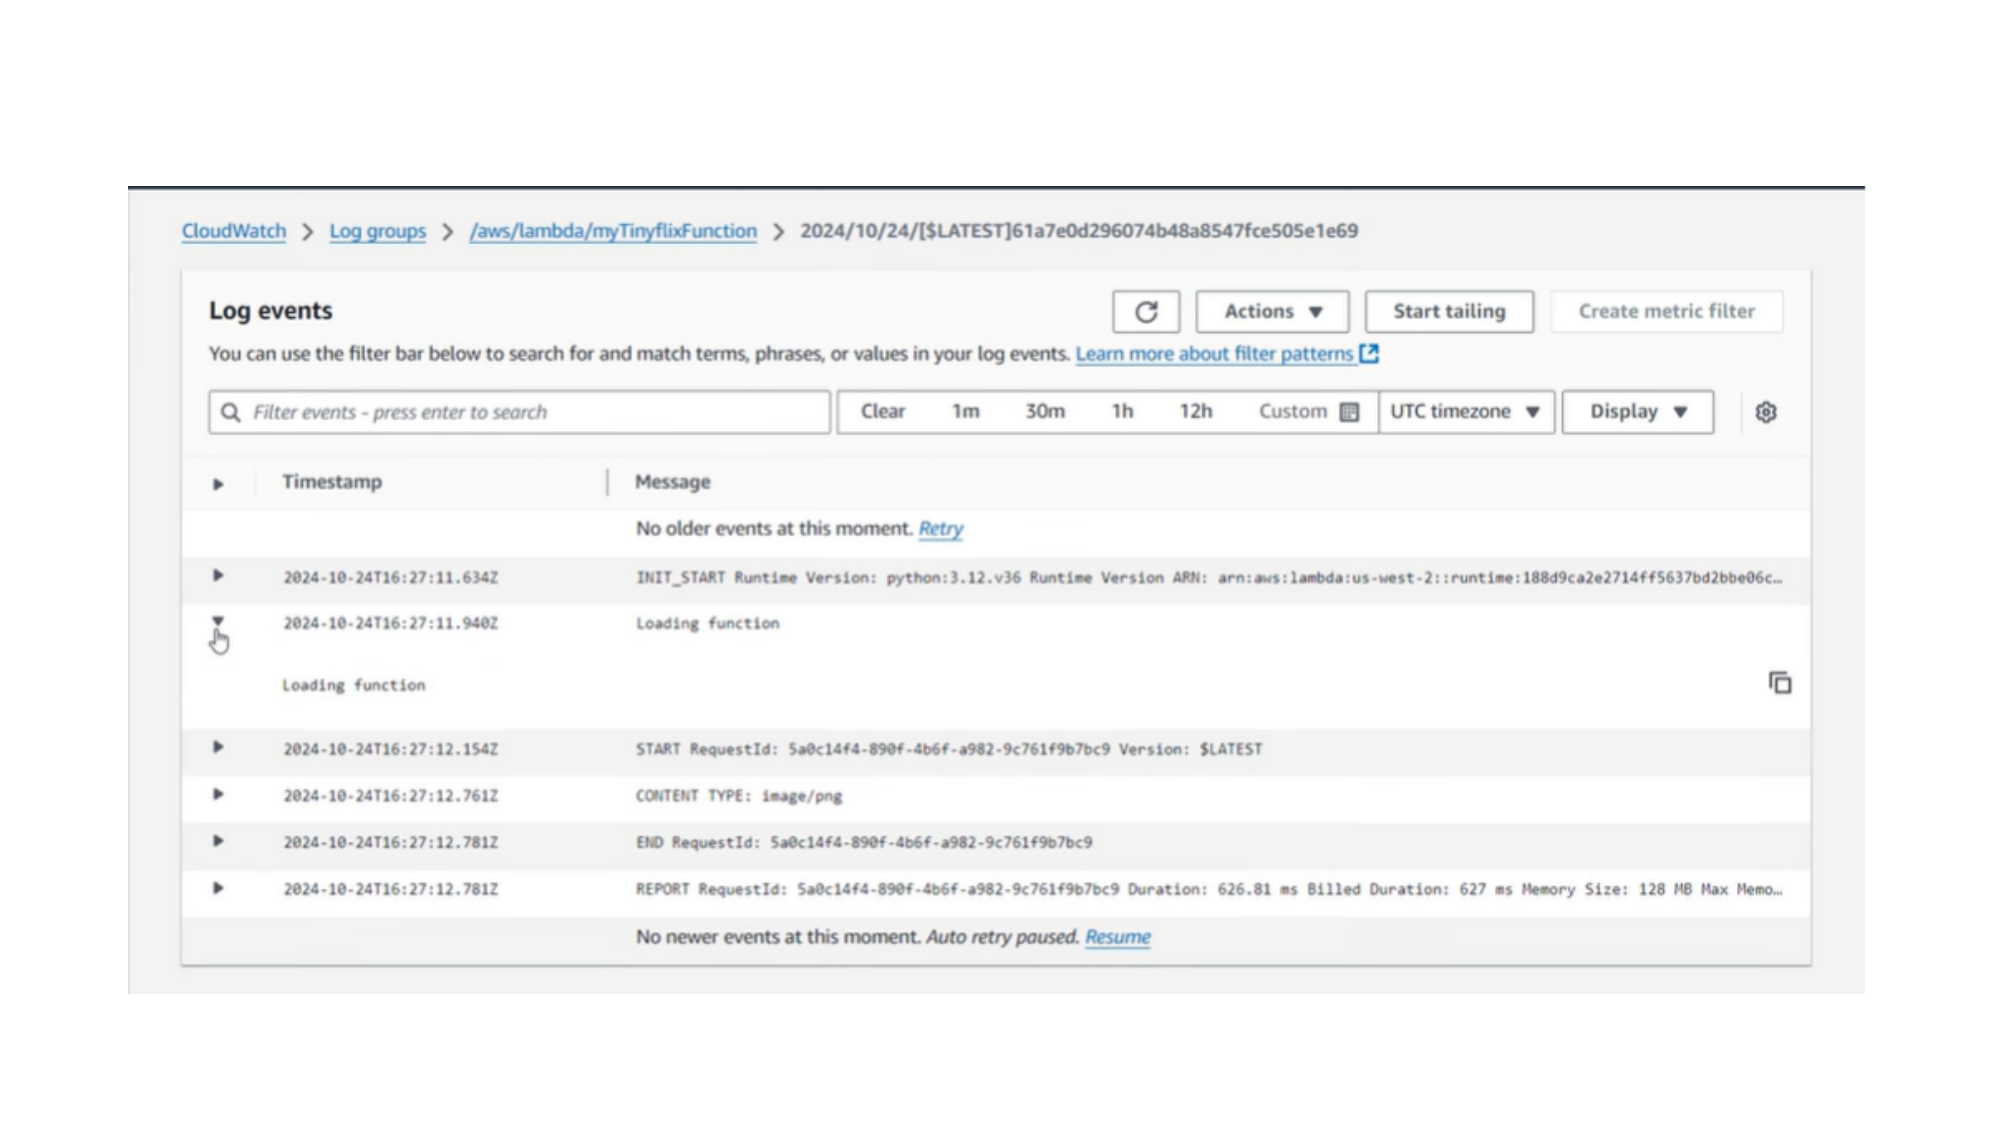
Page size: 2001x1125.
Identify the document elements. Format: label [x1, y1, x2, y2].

picture [128, 186, 1872, 994]
